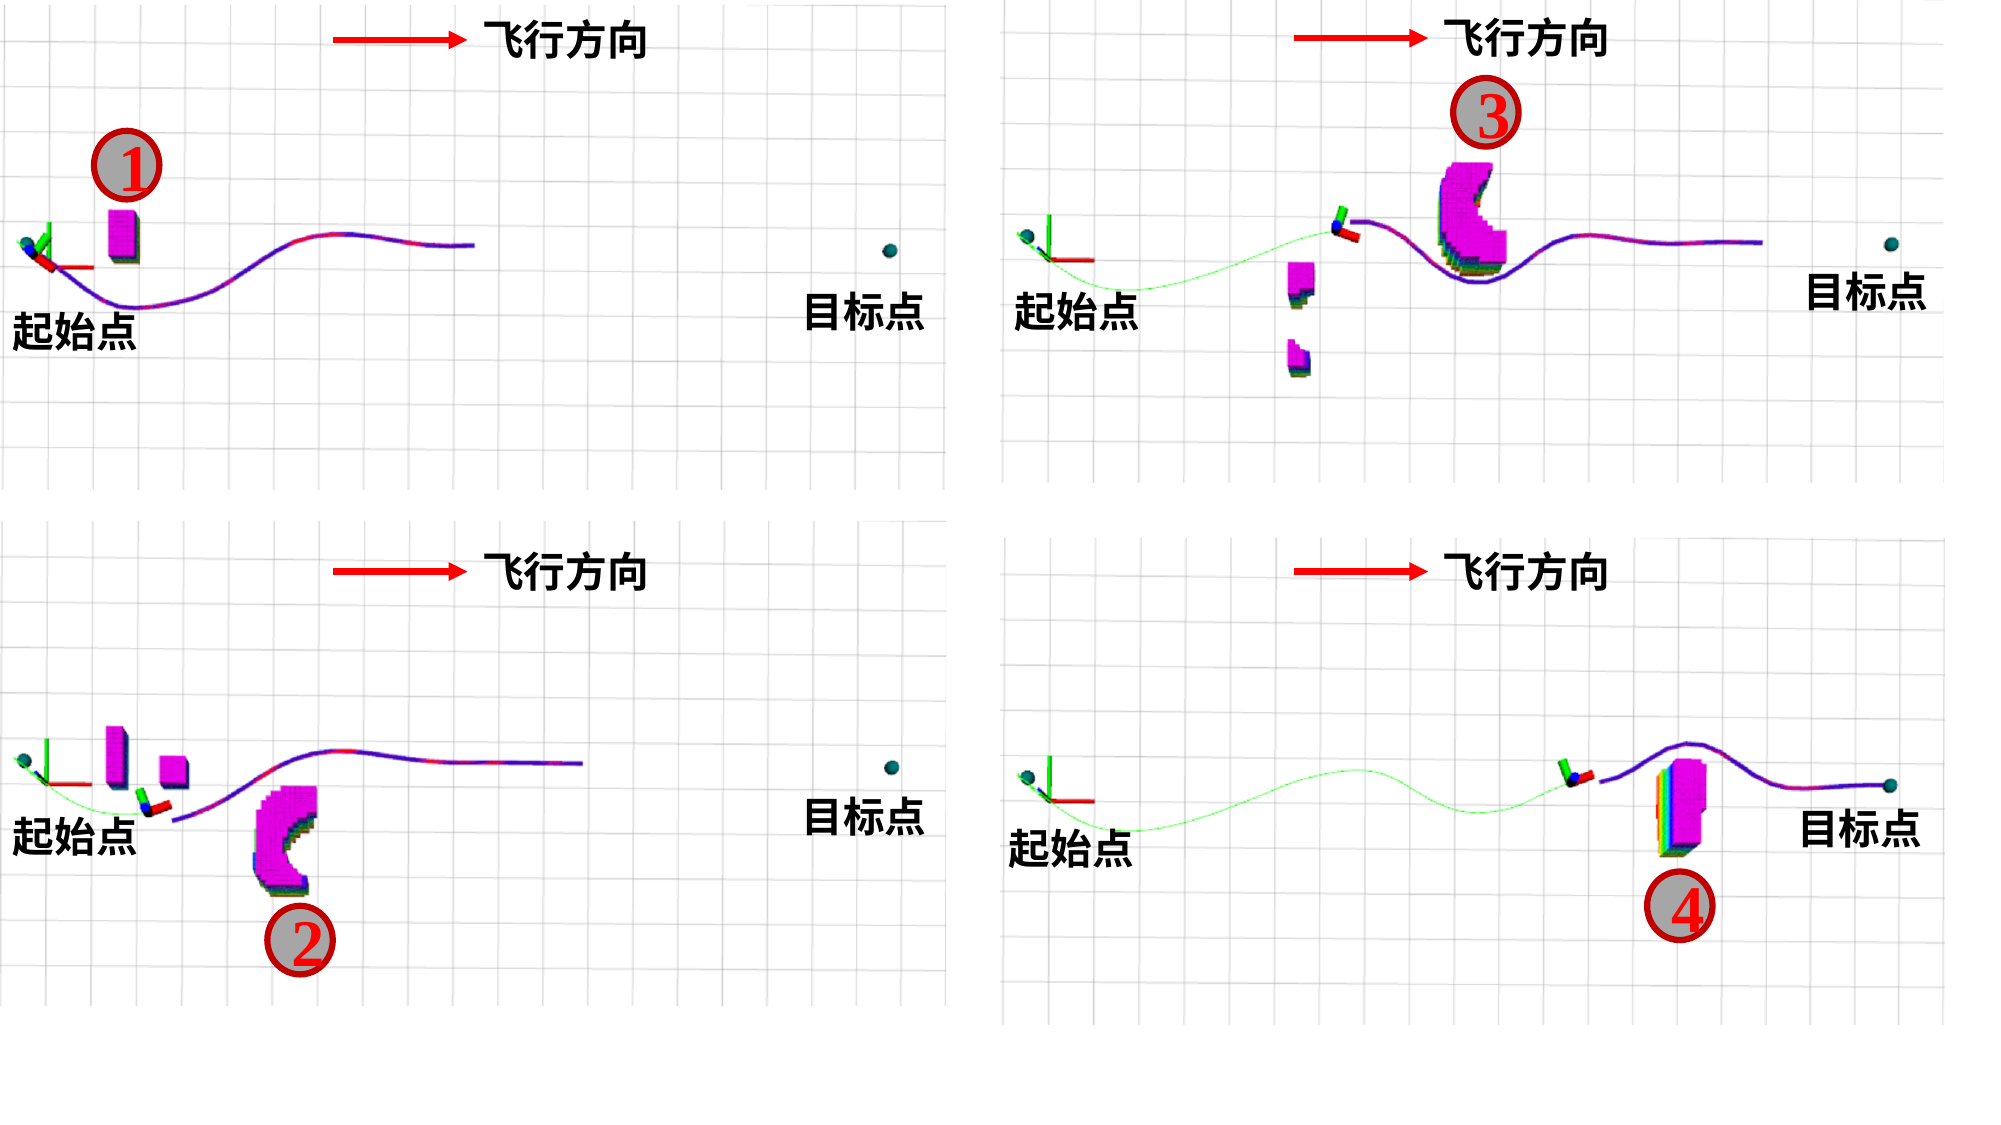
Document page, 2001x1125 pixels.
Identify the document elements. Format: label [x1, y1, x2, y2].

text_box [993, 537, 1945, 1025]
text_box [0, 4, 948, 490]
text_box [0, 520, 948, 1006]
text_box [999, 0, 1950, 483]
